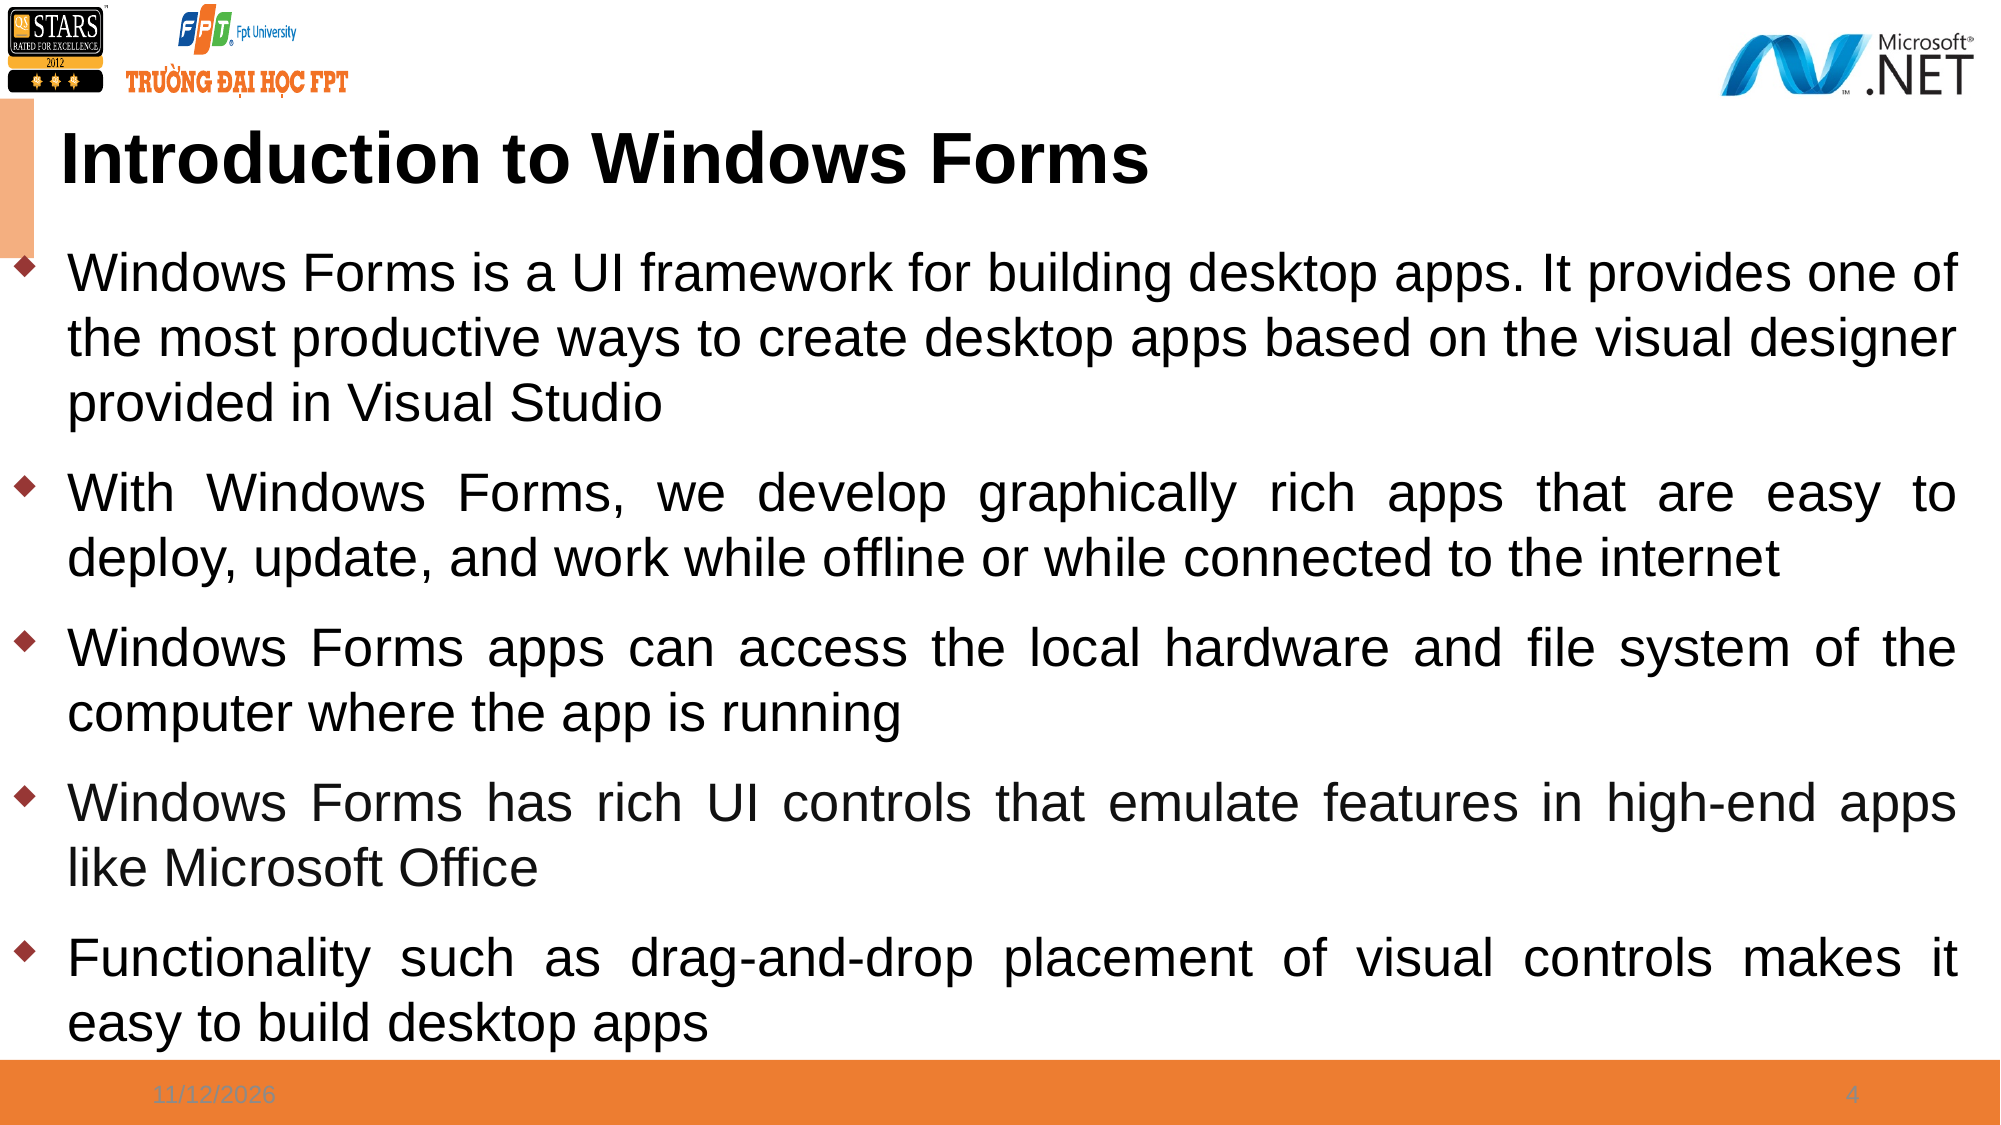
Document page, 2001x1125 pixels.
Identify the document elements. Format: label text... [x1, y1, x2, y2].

title Introduction to Windows Forms [45, 112, 1425, 208]
slide_number 4 [1424, 1063, 1875, 1123]
text_box Windows Forms is a UI framework for building desktop apps. It provides one of the most productive ways to create desktop apps based on the visual designer provided in Visual Studio With Windows Forms, we develop graphically rich apps that are easy to deploy, update, and work while offline or while connected to the internet Windows Forms apps can access the local hardware and file system of the computer where the app is running Windows Forms has rich UI controls that emulate features in high-end apps like Microsoft Office Functionality such as drag-and-drop placement of visual controls makes it easy to build desktop apps [0, 230, 1976, 1060]
picture [1685, 0, 2001, 129]
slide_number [137, 1063, 588, 1123]
